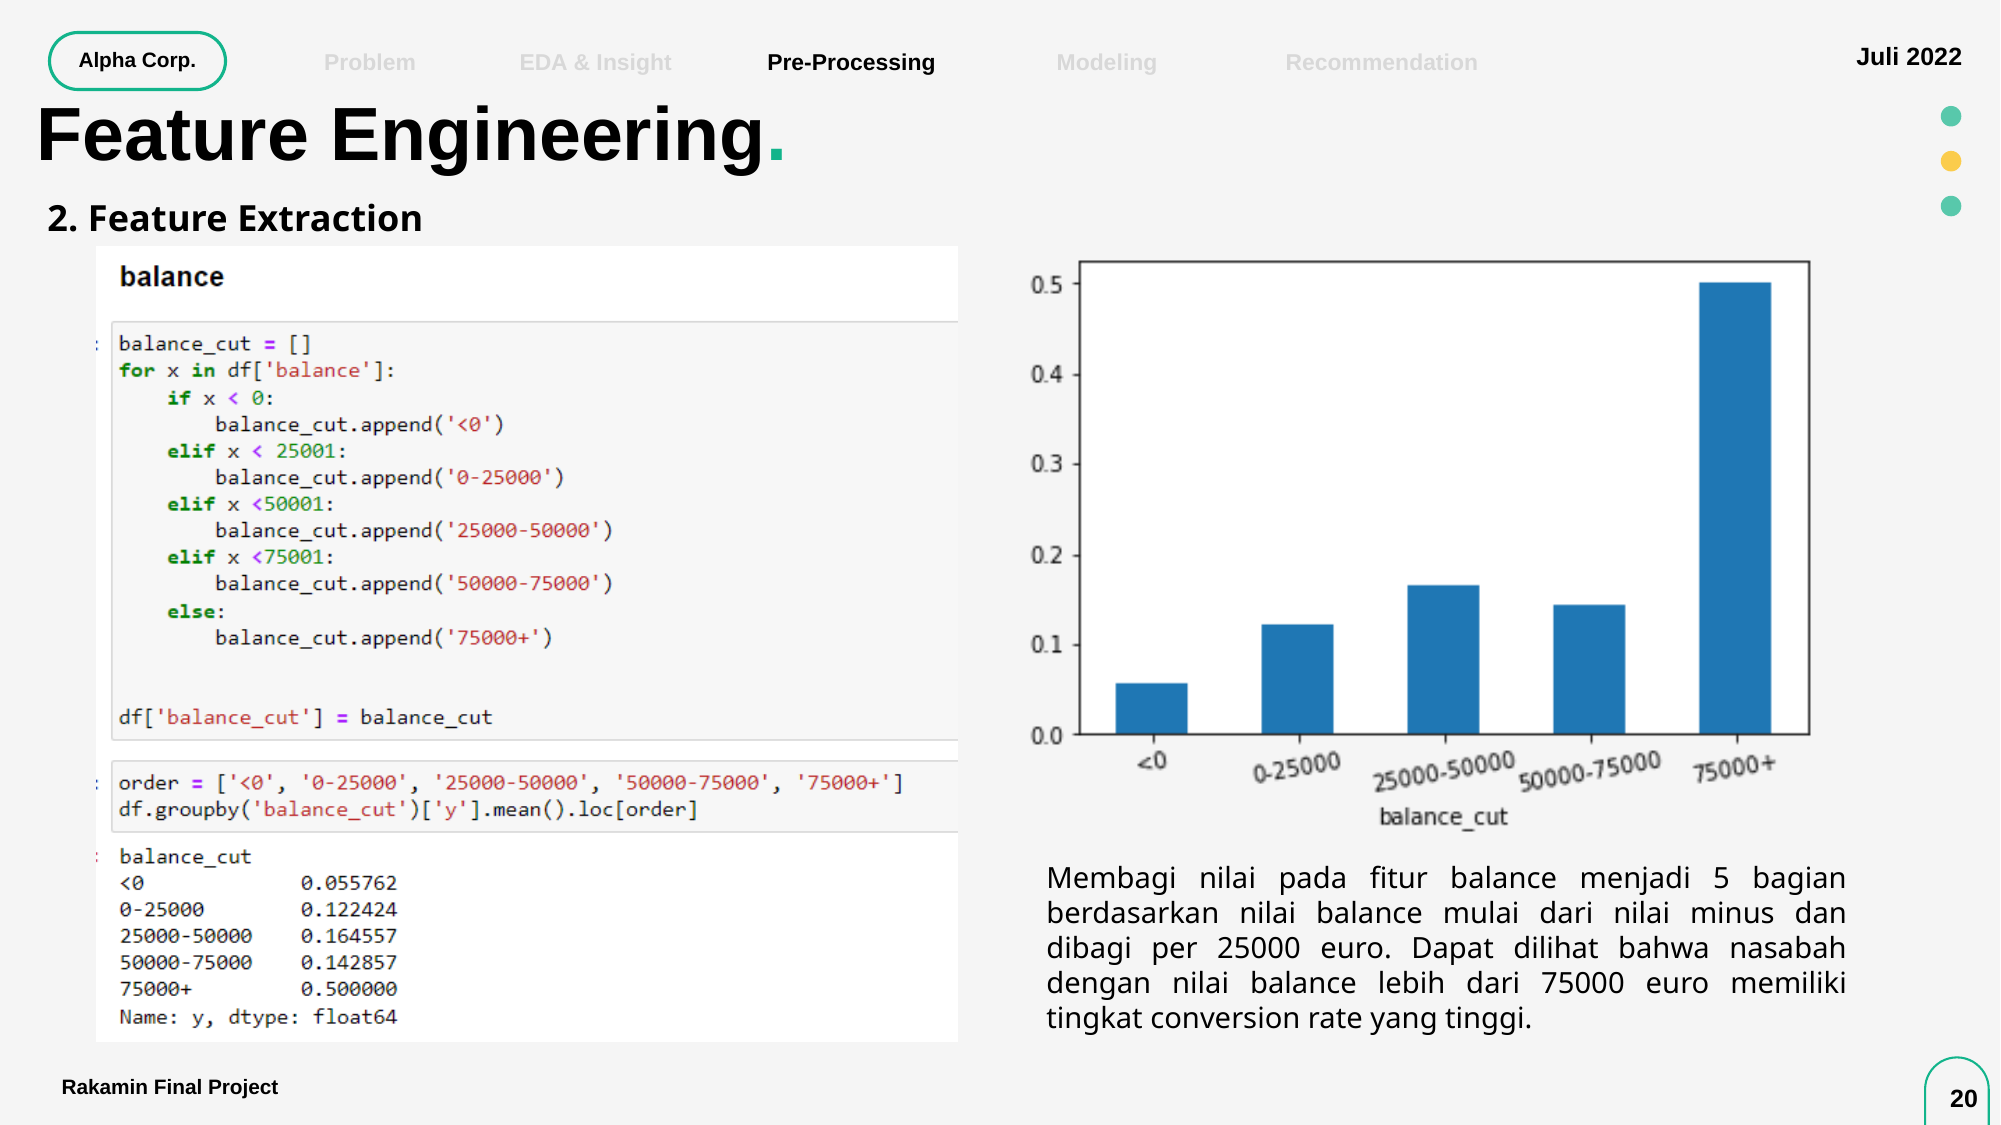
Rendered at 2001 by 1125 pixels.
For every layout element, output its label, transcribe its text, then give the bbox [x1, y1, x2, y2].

picture [96, 246, 959, 1043]
picture [1014, 246, 1824, 845]
slide_number ‹#› [1888, 1073, 1994, 1122]
title 2. Feature Extraction [32, 184, 793, 247]
text_box Membagi nilai pada fitur balance menjadi 5 bagian berdasarkan nilai balance mulai dari nilai minus dan dibagi per 25000 euro. Dapat dilihat bahwa nasabah dengan nilai balance lebih dari 75000 euro memiliki tingkat conversion rate yang tinggi. [1031, 844, 1863, 1050]
title Feature Engineering. [21, 86, 869, 185]
